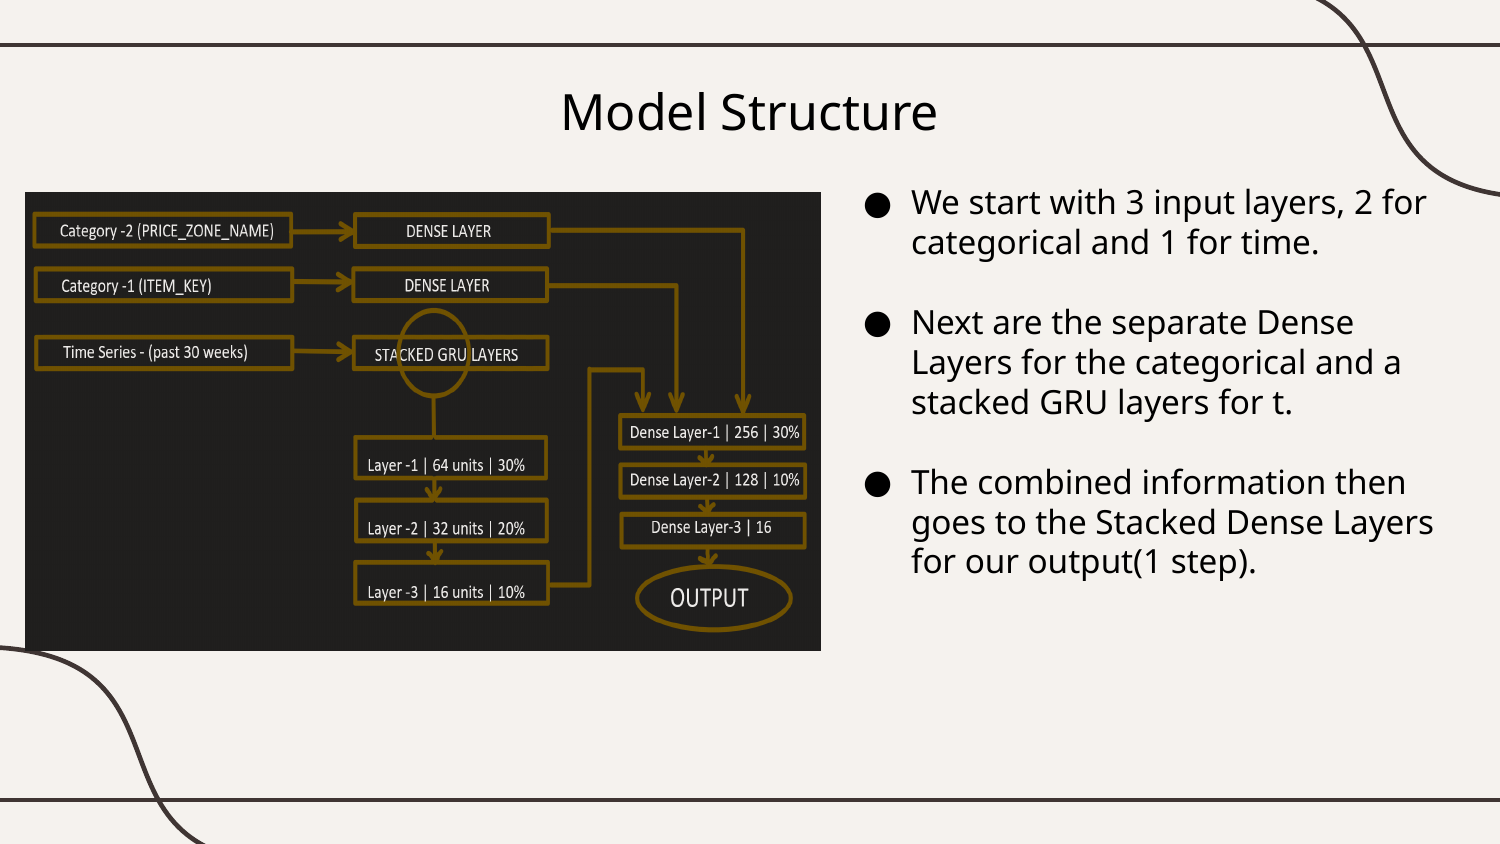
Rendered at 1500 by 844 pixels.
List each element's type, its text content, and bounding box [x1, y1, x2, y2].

picture [25, 192, 822, 652]
text_box We start with 3 input layers, 2 for categorical and 1 for time. Next are the separate Dense Layers for the categorical and a stacked GRU layers for t. The combined information then goes to the Stacked Dense Layers for our output(1 step). [821, 166, 1454, 759]
text_box Model Structure [143, 65, 1356, 142]
